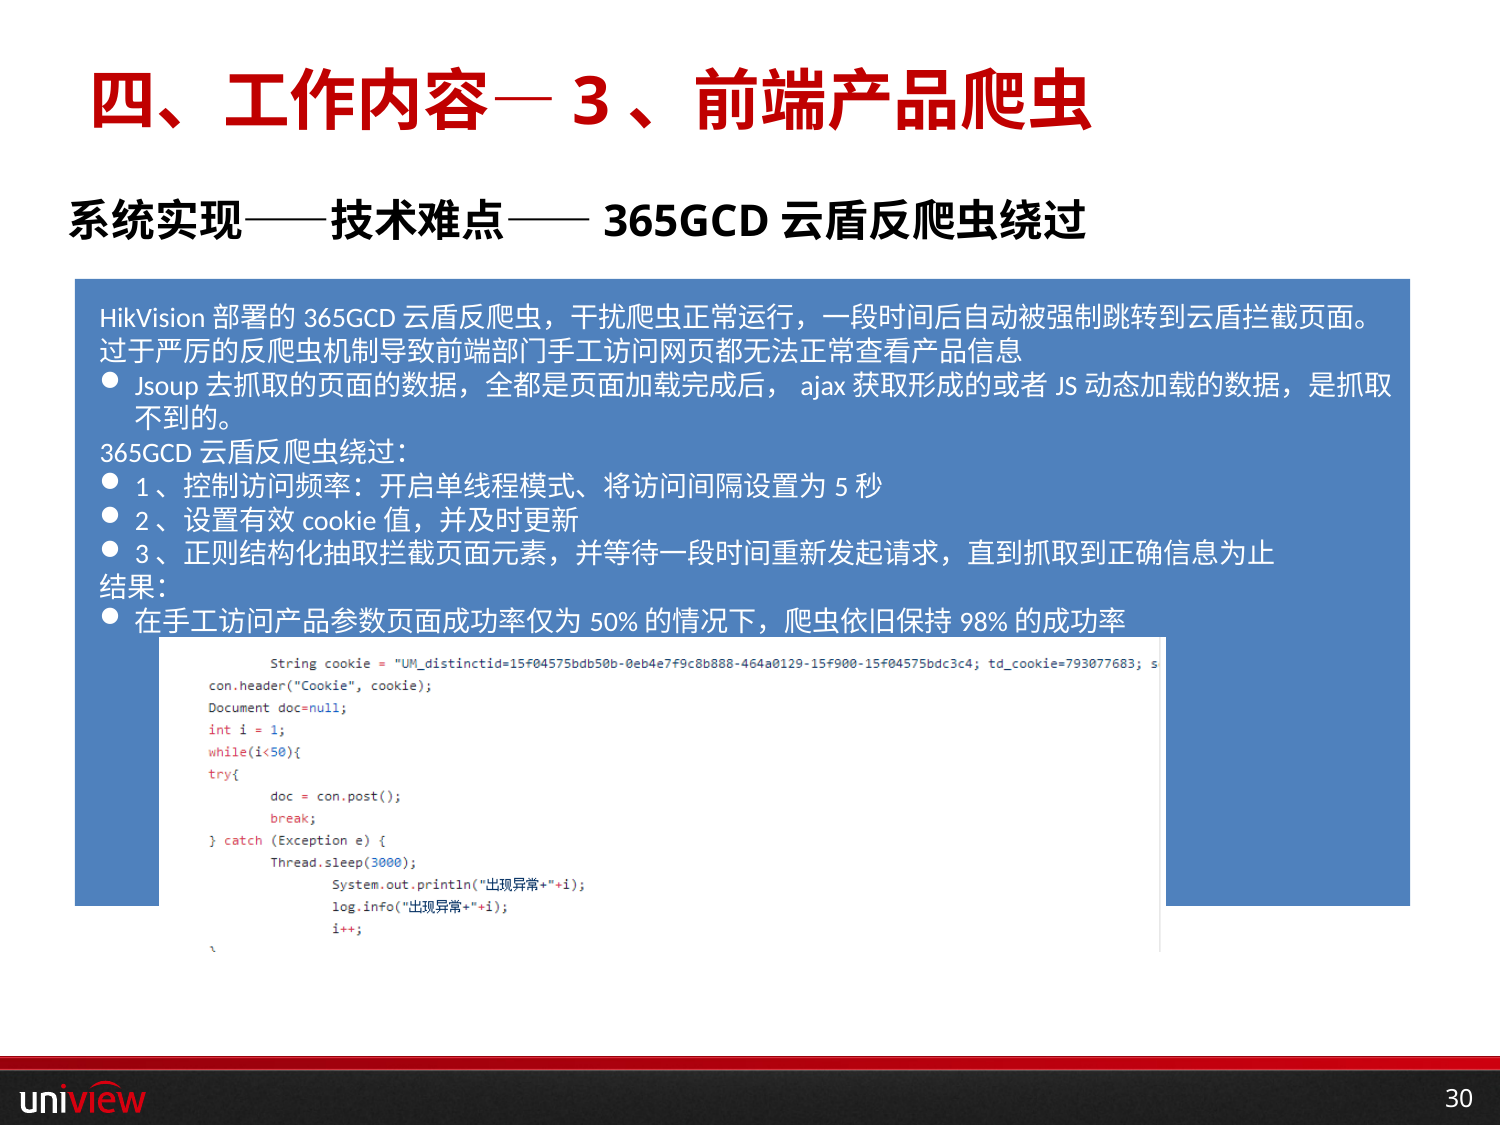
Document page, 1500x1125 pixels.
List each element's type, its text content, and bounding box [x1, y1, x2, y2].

text_box [73, 277, 1412, 908]
text_box 系统实现——技术难点——365GCD云盾反爬虫绕过 [53, 184, 1382, 305]
text_box HikVision部署的365GCD云盾反爬虫，干扰爬虫正常运行，一段时间后自动被强制跳转到云盾拦截页面。 过于严厉的反爬虫机制导致前端部门手工访问网页都无法正常查看产品信息 Jsoup去抓取的页面的数据，全都是页面加载完成后，ajax获取形成的或者JS动态加载的数据，是抓取不到的。 365GCD云盾反爬虫绕过： 1、控制访问频率：开启单线程模式、将访问间隔设置为5秒 2、设置有效cookie值，并及时更新 3、正则结构化抽取拦截页面元素，并等待一段时间重新发起请求，直到抓取到正确信息为止 结果： 在手工访问产品参数页面成功率仅为50%的情况下，爬虫依旧保持98%的成功率 [84, 292, 1411, 678]
title 四、工作内容—3、前端产品爬虫 [75, 50, 1447, 150]
picture [0, 1056, 1500, 1125]
picture [159, 636, 1166, 952]
